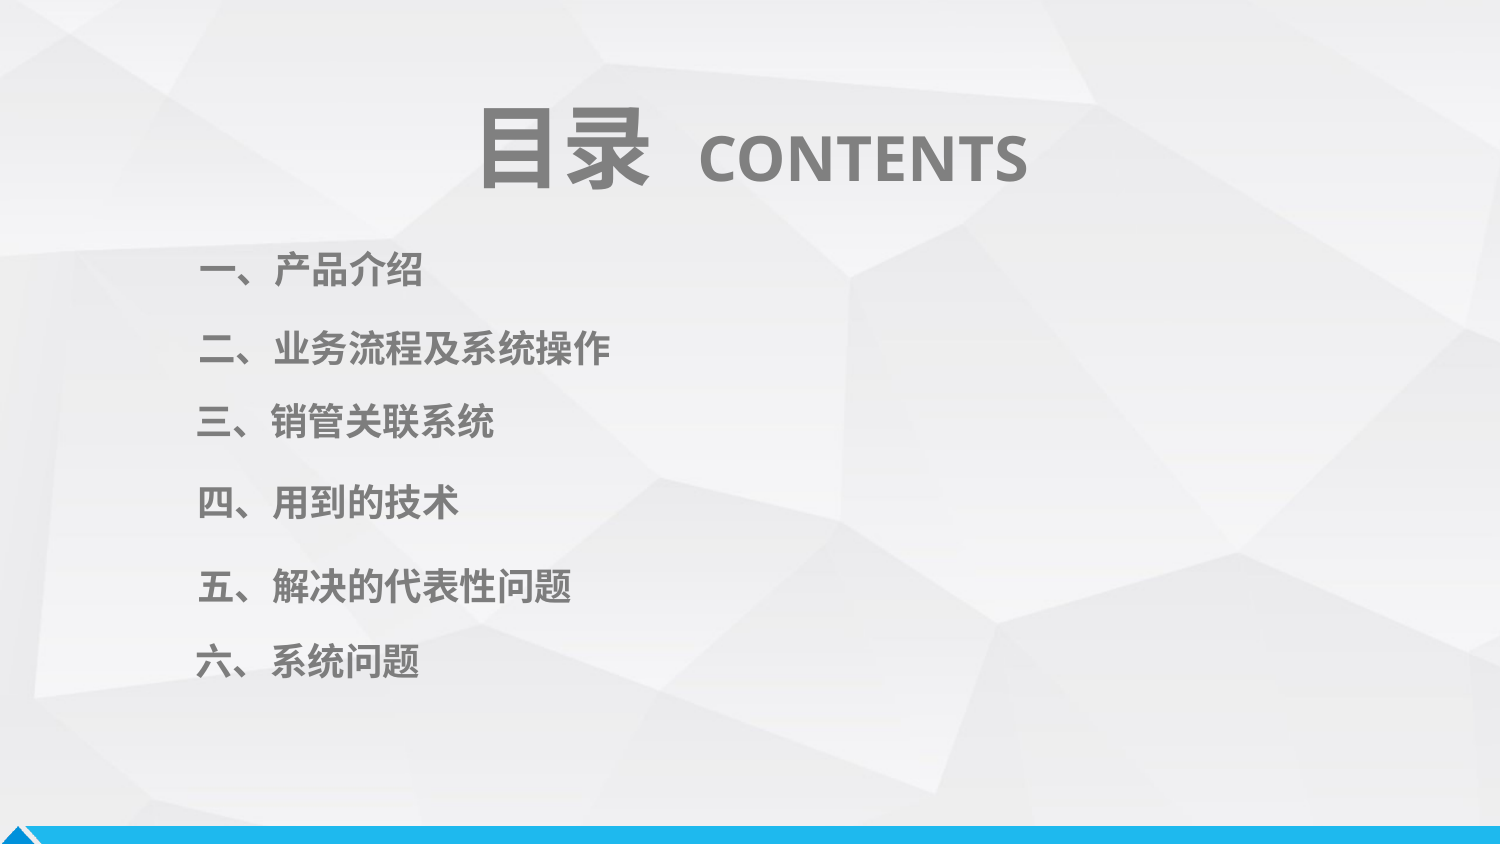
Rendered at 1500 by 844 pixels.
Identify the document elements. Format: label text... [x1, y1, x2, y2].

text_box 四、用到的技术 [189, 471, 644, 532]
text_box 三、销管关联系统 [187, 390, 526, 451]
text_box 目录 CONTENTS [465, 83, 1035, 205]
picture [0, 0, 1500, 844]
text_box 一、产品介绍 [191, 238, 432, 299]
text_box 六、系统问题 [187, 630, 550, 691]
text_box 二、业务流程及系统操作 [190, 317, 620, 378]
text_box 五、解决的代表性问题 [189, 555, 750, 615]
